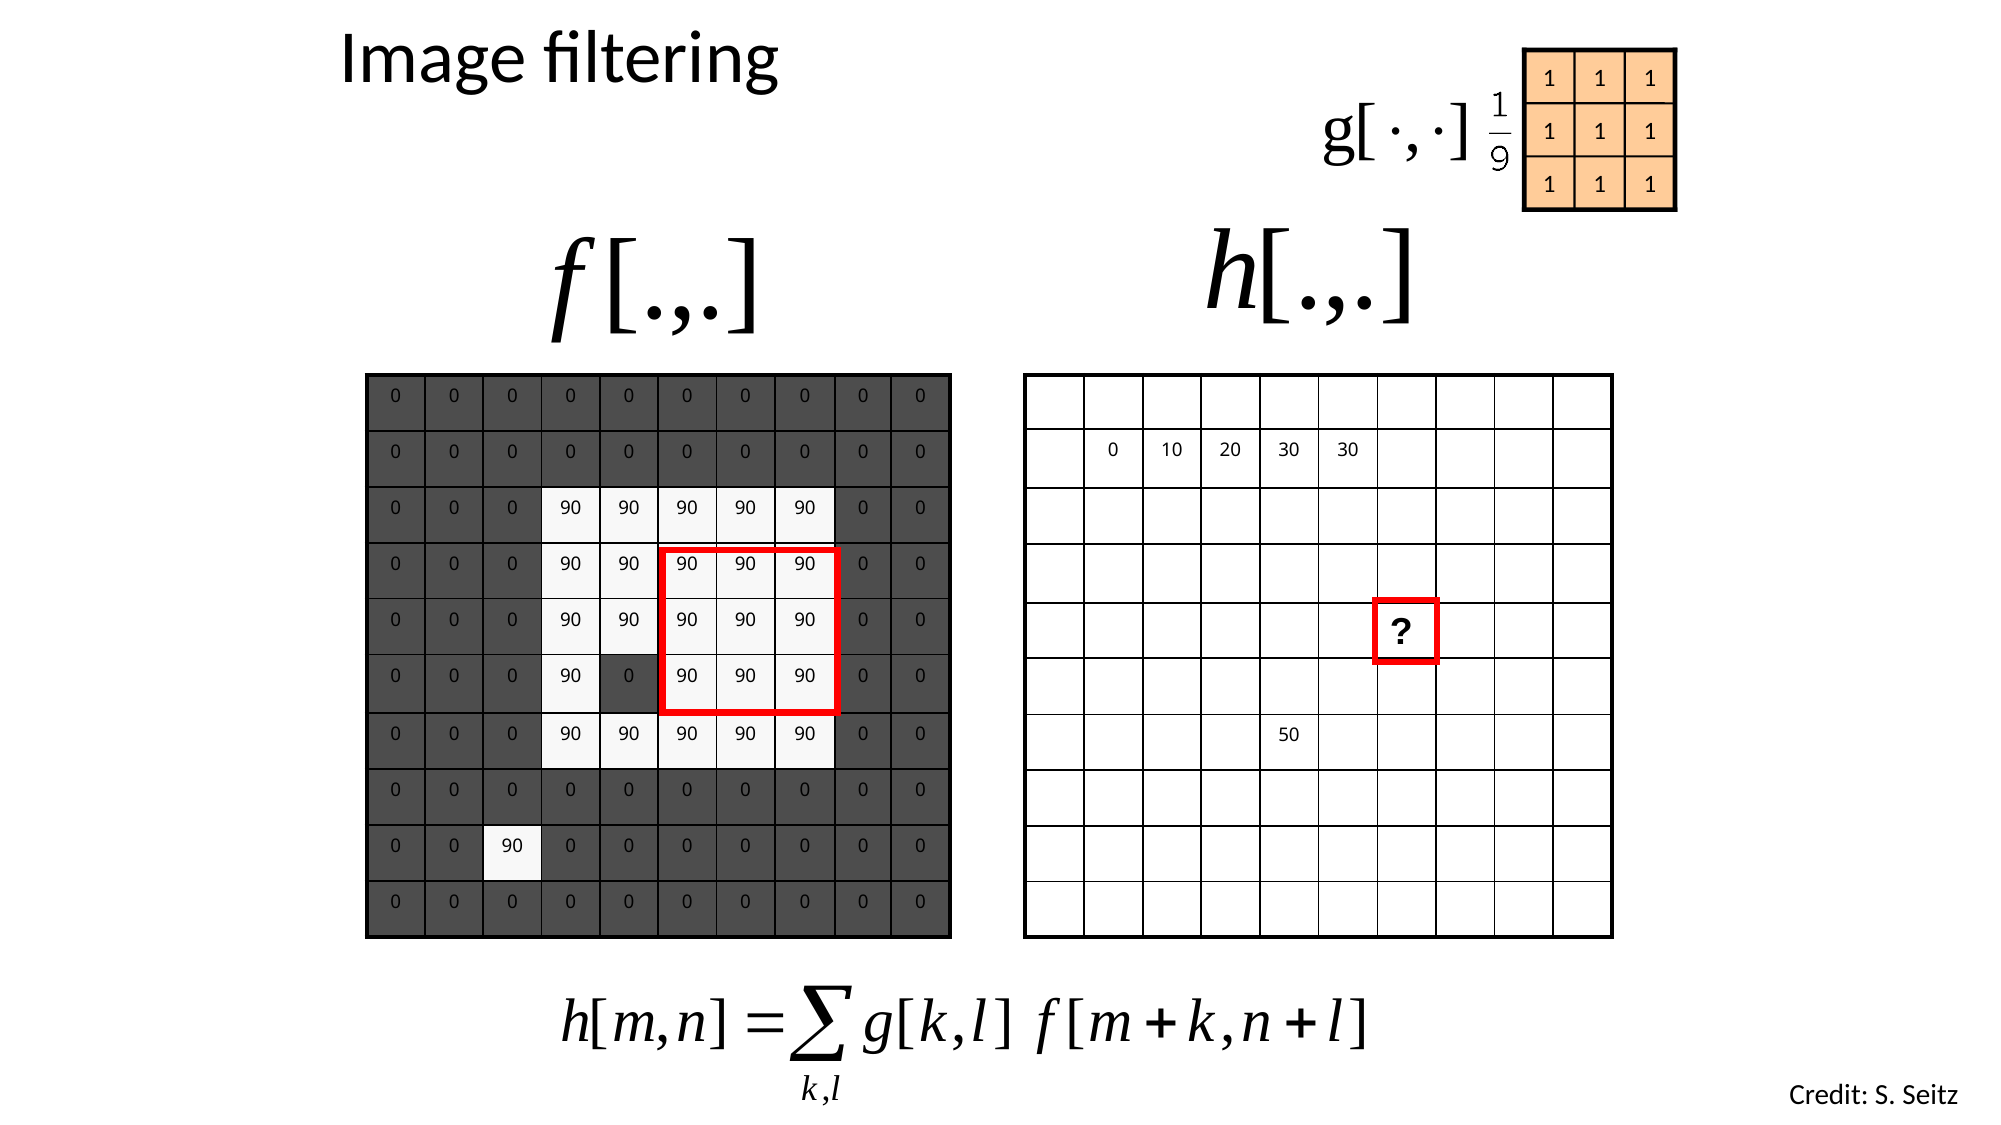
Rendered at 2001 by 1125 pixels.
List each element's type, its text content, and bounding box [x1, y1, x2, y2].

table_cell [1027, 771, 1083, 825]
text_box [662, 549, 838, 713]
table_cell 0 [601, 432, 657, 486]
table_cell [1378, 715, 1435, 769]
table_cell [1495, 659, 1552, 714]
table_cell [1495, 882, 1552, 935]
table_cell [1144, 545, 1200, 602]
table_cell 0 [484, 432, 541, 486]
table_cell [1437, 489, 1494, 543]
table_cell 0 [836, 770, 890, 824]
table_cell [1144, 489, 1200, 543]
table_cell 0 [369, 826, 424, 880]
table_cell [1495, 489, 1552, 543]
table_cell 0 [892, 599, 948, 654]
table_cell 90 [717, 488, 774, 542]
table_cell 0 [836, 488, 890, 542]
table_cell 0 [659, 826, 716, 880]
table_cell [1261, 882, 1318, 935]
table_cell 0 [369, 488, 424, 542]
table_cell [1319, 489, 1377, 543]
table_header [1144, 377, 1200, 428]
table_cell 90 [717, 714, 774, 768]
table_cell 0 [542, 882, 599, 935]
table_cell [1554, 489, 1610, 543]
table_cell [1495, 430, 1552, 487]
table_cell [1144, 659, 1200, 714]
table_cell [1437, 659, 1494, 714]
table_cell [1202, 545, 1259, 602]
table_cell [1261, 771, 1318, 825]
table_cell [1027, 715, 1083, 769]
table_header 0 [484, 377, 541, 430]
table_cell [1085, 545, 1142, 602]
table_cell [1437, 827, 1494, 881]
table_cell [1144, 882, 1200, 935]
table_cell [1319, 715, 1377, 769]
table_cell 0 [892, 488, 948, 542]
table_cell [1085, 659, 1142, 714]
table_cell [1144, 827, 1200, 881]
table_cell [1144, 771, 1200, 825]
table_cell 0 [601, 826, 657, 880]
table_cell [1144, 715, 1200, 769]
table_header [1261, 377, 1318, 428]
table_cell 0 [892, 882, 948, 935]
table_header [1554, 377, 1610, 428]
table_cell [1378, 827, 1435, 881]
table_cell [1495, 604, 1552, 657]
table_header [1378, 377, 1435, 428]
table_cell [1554, 430, 1610, 487]
table_cell [1495, 827, 1552, 881]
table_cell [1319, 659, 1377, 714]
table_cell 90 [484, 826, 541, 880]
text_box ? [1375, 599, 1428, 660]
table_header [1495, 377, 1552, 428]
table_cell [1202, 715, 1259, 769]
table_cell 0 [836, 432, 890, 486]
table_cell 90 [659, 714, 716, 768]
table_cell 0 [369, 714, 424, 768]
table_cell [1202, 659, 1259, 714]
table_cell 0 [838, 655, 890, 712]
table_cell [1085, 489, 1142, 543]
table_cell [1027, 489, 1083, 543]
table_cell [1202, 604, 1259, 657]
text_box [550, 974, 1387, 1119]
table_cell 0 [542, 826, 599, 880]
table_header [1437, 377, 1494, 428]
table_cell 90 [601, 714, 657, 768]
table_cell 90 [776, 714, 834, 768]
text_box [1374, 599, 1438, 663]
table_cell 0 [717, 432, 774, 486]
table_cell [1027, 882, 1083, 935]
table_cell 90 [542, 714, 599, 768]
table_cell [1027, 659, 1083, 714]
table_cell 0 [601, 882, 657, 935]
table_cell [1554, 604, 1610, 657]
table_cell 90 [601, 488, 657, 542]
table_cell [1202, 489, 1259, 543]
table_cell [1437, 882, 1494, 935]
table_cell 0 [717, 882, 774, 935]
table_cell 0 [601, 770, 657, 824]
table_cell 0 [426, 432, 482, 486]
table_cell 0 [836, 826, 890, 880]
table_cell 0 [369, 544, 424, 598]
table_cell 0 [892, 655, 948, 712]
table_cell [1261, 659, 1318, 714]
table_cell 0 [484, 882, 541, 935]
table_cell 30 [1319, 430, 1377, 487]
table_cell [1378, 663, 1435, 714]
table_cell [1554, 827, 1610, 881]
table_cell 0 [542, 770, 599, 824]
table_cell 0 [892, 714, 948, 768]
table_cell 90 [542, 599, 599, 654]
table_cell 0 [836, 714, 890, 768]
table_cell [1085, 604, 1142, 657]
table_cell 0 [892, 770, 948, 824]
table_cell 0 [369, 882, 424, 935]
table_cell [1319, 771, 1377, 825]
table_cell 20 [1202, 430, 1259, 487]
table_cell 0 [659, 882, 716, 935]
table_cell 0 [426, 544, 482, 598]
text_box Credit: S. Seitz [1774, 1067, 1974, 1118]
table_cell 0 [369, 432, 424, 486]
table_cell 0 [776, 432, 834, 486]
table_header [1027, 377, 1083, 428]
table_cell 0 [838, 599, 890, 654]
table_cell [1085, 827, 1142, 881]
table_cell [1085, 771, 1142, 825]
table_cell 90 [776, 488, 834, 542]
table_cell [1027, 545, 1083, 602]
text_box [511, 212, 779, 367]
table_cell 0 [892, 544, 948, 598]
table_header [1085, 377, 1142, 428]
table_cell [1437, 715, 1494, 769]
table_cell 0 [426, 826, 482, 880]
table_cell [1027, 827, 1083, 881]
table_cell 0 [369, 599, 424, 654]
table_cell [1554, 659, 1610, 714]
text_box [1487, 49, 1675, 210]
table_cell 0 [601, 655, 657, 712]
table_cell 50 [1261, 715, 1318, 769]
table_cell 90 [542, 488, 599, 542]
table_cell 0 [659, 432, 716, 486]
table_cell 0 [659, 770, 716, 824]
table_cell 90 [776, 544, 834, 549]
table_header 0 [659, 377, 716, 430]
table_cell [1319, 604, 1374, 657]
table_cell [1202, 827, 1259, 881]
table_cell 0 [1085, 430, 1142, 487]
table_cell 90 [601, 544, 657, 598]
table_cell 90 [659, 488, 716, 542]
table_cell [1495, 545, 1552, 602]
table_cell [1378, 771, 1435, 825]
table_cell [1378, 882, 1435, 935]
table_cell [1319, 545, 1377, 602]
table_cell 0 [892, 826, 948, 880]
table_cell 0 [776, 882, 834, 935]
table_cell 90 [542, 655, 599, 712]
table_cell [1085, 715, 1142, 769]
table_cell 10 [1144, 430, 1200, 487]
table_cell [1438, 604, 1494, 657]
table_cell 90 [601, 599, 657, 654]
table_header 0 [426, 377, 482, 430]
table_cell 90 [659, 544, 716, 598]
table_header 0 [776, 377, 834, 430]
table_cell 0 [484, 488, 541, 542]
table_cell 0 [426, 488, 482, 542]
table_cell [1319, 882, 1377, 935]
table_cell [1261, 489, 1318, 543]
table_cell [1378, 545, 1435, 599]
table_cell [1554, 882, 1610, 935]
table_cell 0 [892, 432, 948, 486]
table_cell 0 [717, 770, 774, 824]
table_header 0 [542, 377, 599, 430]
table_cell 0 [484, 714, 541, 768]
table_cell 0 [369, 655, 424, 712]
table_cell 0 [426, 714, 482, 768]
table_cell 0 [484, 655, 541, 712]
table_cell 0 [369, 770, 424, 824]
table_cell 0 [836, 882, 890, 935]
table_cell [1319, 827, 1377, 881]
table_cell 0 [776, 826, 834, 880]
table_cell [1495, 715, 1552, 769]
table_cell [1437, 771, 1494, 825]
table_cell [1027, 430, 1083, 487]
table_cell 30 [1261, 430, 1318, 487]
table_header 0 [717, 377, 774, 430]
table_cell [1261, 604, 1318, 657]
table_cell [1027, 604, 1083, 657]
table_cell 0 [776, 770, 834, 824]
table_cell 90 [717, 544, 774, 549]
table_cell 0 [484, 599, 541, 654]
table_cell 0 [836, 544, 890, 598]
table_header 0 [892, 377, 948, 430]
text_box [1186, 203, 1435, 357]
table_cell [1554, 715, 1610, 769]
table_cell 90 [542, 544, 599, 598]
table_cell [1261, 545, 1318, 602]
table_cell [1144, 604, 1200, 657]
table_cell [1437, 545, 1494, 602]
table_cell [1437, 430, 1494, 487]
table_cell [1202, 882, 1259, 935]
table_cell 0 [426, 599, 482, 654]
table_cell [1495, 771, 1552, 825]
table_cell [1202, 771, 1259, 825]
table_header 0 [369, 377, 424, 430]
table_cell 0 [542, 432, 599, 486]
table_cell 0 [426, 655, 482, 712]
table_cell 0 [484, 544, 541, 598]
table_header 0 [836, 377, 890, 430]
table_cell 0 [426, 770, 482, 824]
table_cell 0 [484, 770, 541, 824]
table_cell [1261, 827, 1318, 881]
table_cell [1378, 489, 1435, 543]
table_cell [1085, 882, 1142, 935]
table_header [1202, 377, 1259, 428]
table_cell [1554, 771, 1610, 825]
table_cell 0 [426, 882, 482, 935]
table_cell 0 [717, 826, 774, 880]
table_header 0 [601, 377, 657, 430]
table_cell [1378, 430, 1435, 487]
table_cell [1554, 545, 1610, 602]
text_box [1312, 87, 1480, 180]
text_box Image filtering [324, 0, 1675, 188]
table_header [1319, 377, 1377, 428]
